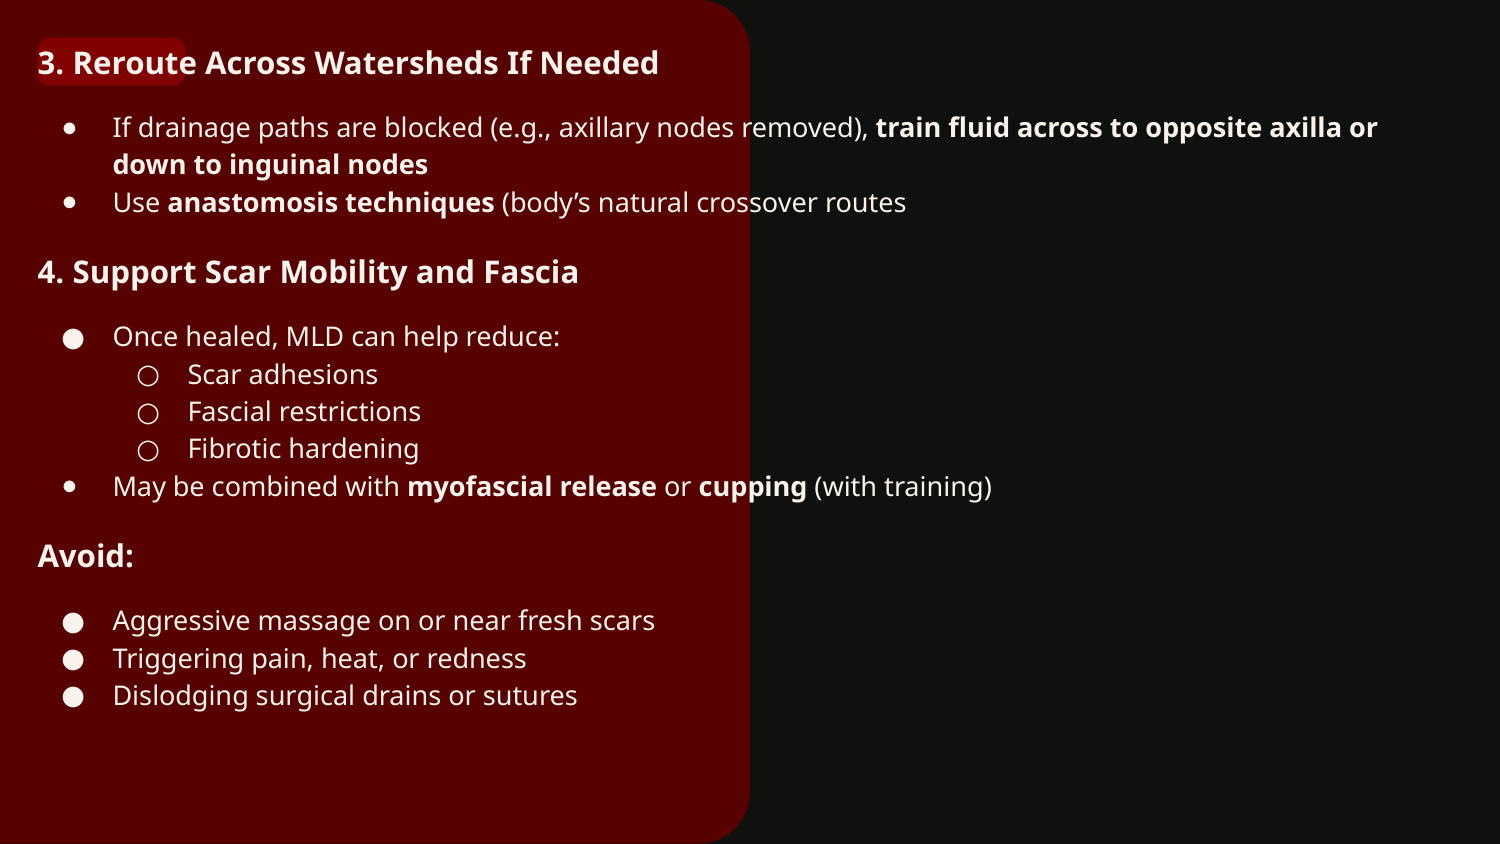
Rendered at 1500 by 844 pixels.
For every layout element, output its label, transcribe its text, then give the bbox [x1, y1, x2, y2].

title 3. Reroute Across Watersheds If Needed If drainage paths are blocked (e.g., axillary nodes removed), train fluid across to opposite axilla or down to inguinal nodes Use anastomosis techniques (body’s natural crossover routes 4. Support Scar Mobility and Fascia Once healed, MLD can help reduce: Scar adhesions Fascial restrictions Fibrotic hardening May be combined with myofascial release or cupping (with training) Avoid: Aggressive massage on or near fresh scars Triggering pain, heat, or redness Dislodging surgical drains or sutures [37, 37, 1385, 500]
